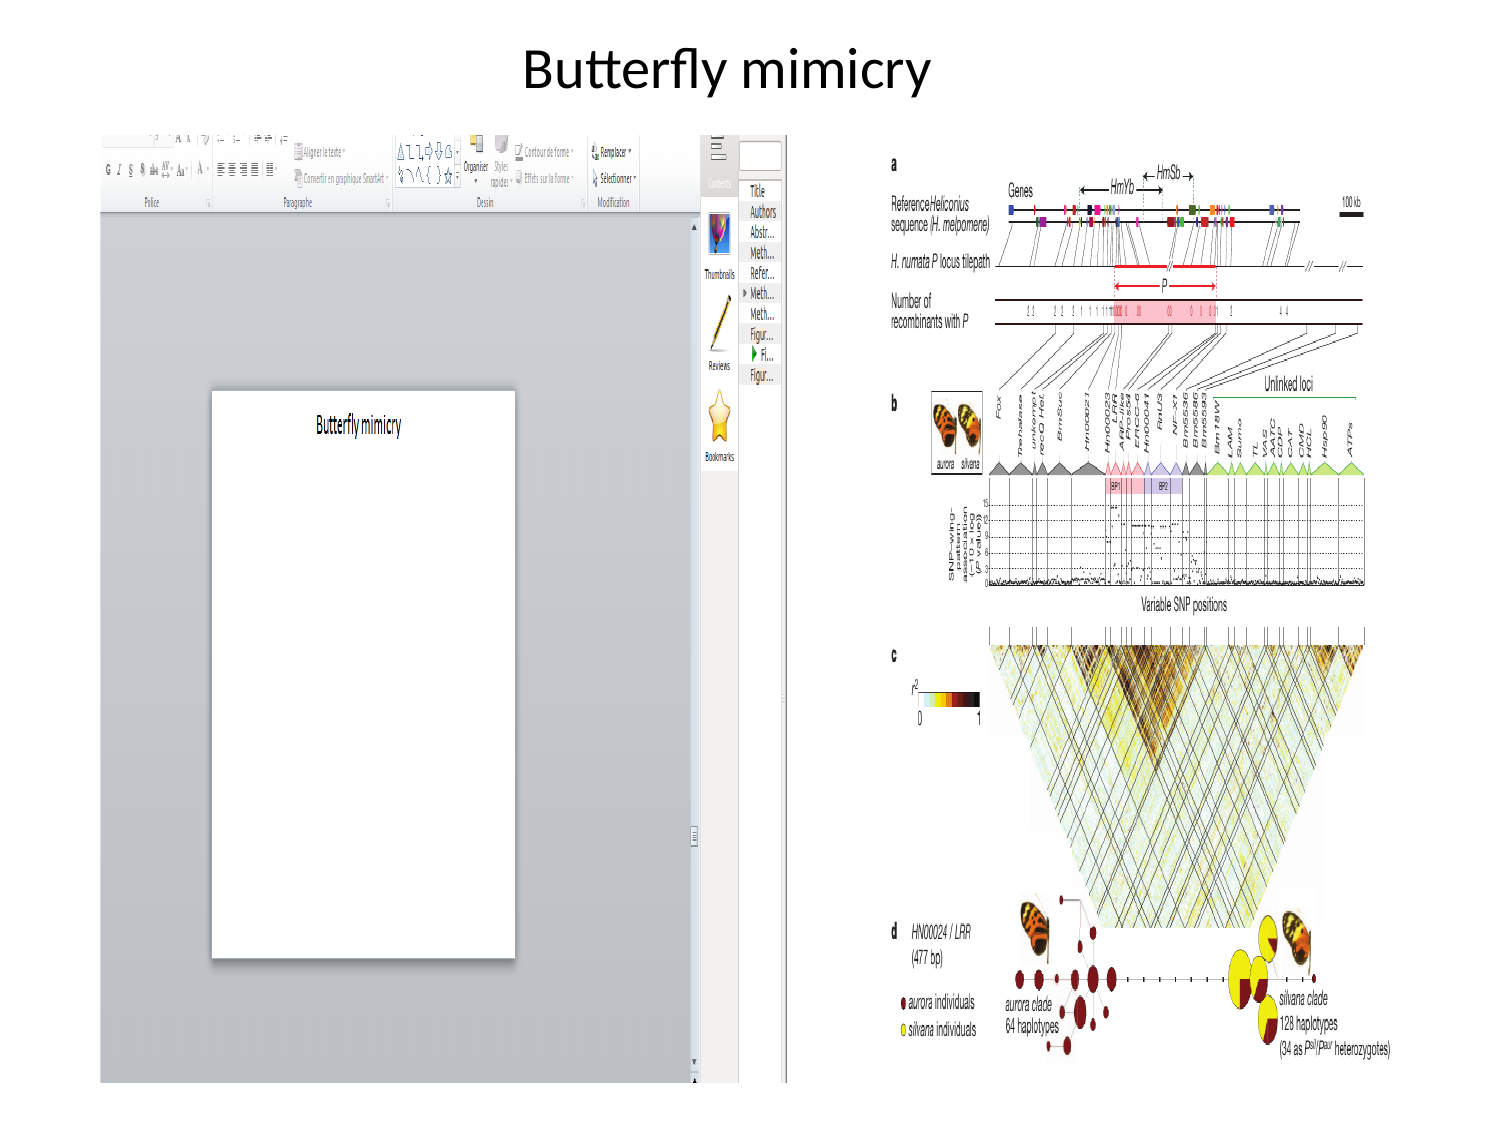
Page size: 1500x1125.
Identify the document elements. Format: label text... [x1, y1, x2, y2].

picture [100, 135, 1404, 1083]
text_box Butterfly mimicry [112, 0, 1343, 134]
